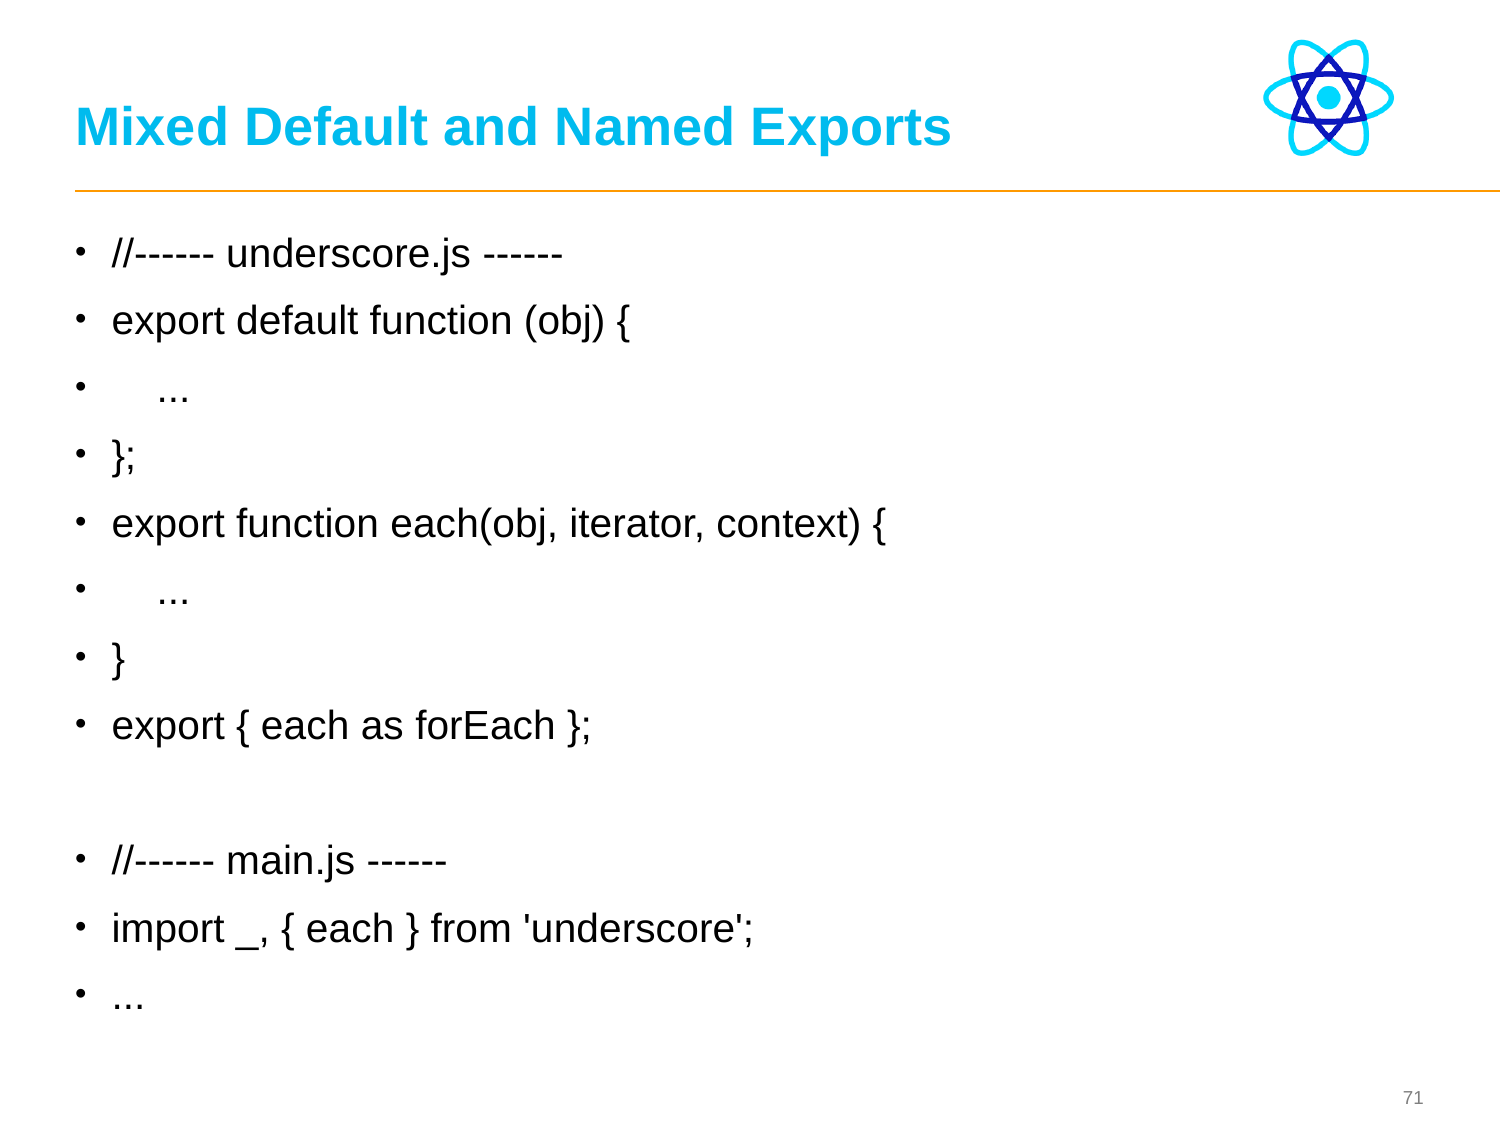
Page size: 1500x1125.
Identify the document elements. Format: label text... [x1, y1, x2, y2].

title Mixed Default and Named Exports [75, 27, 1422, 157]
list //------ underscore.js ------ export default function (obj) { ... }; export function each(obj, iterator, context) { ... } export { each as forEach }; //------ main.js ------ import _, { each } from 'underscore'; ... [75, 226, 1425, 1018]
